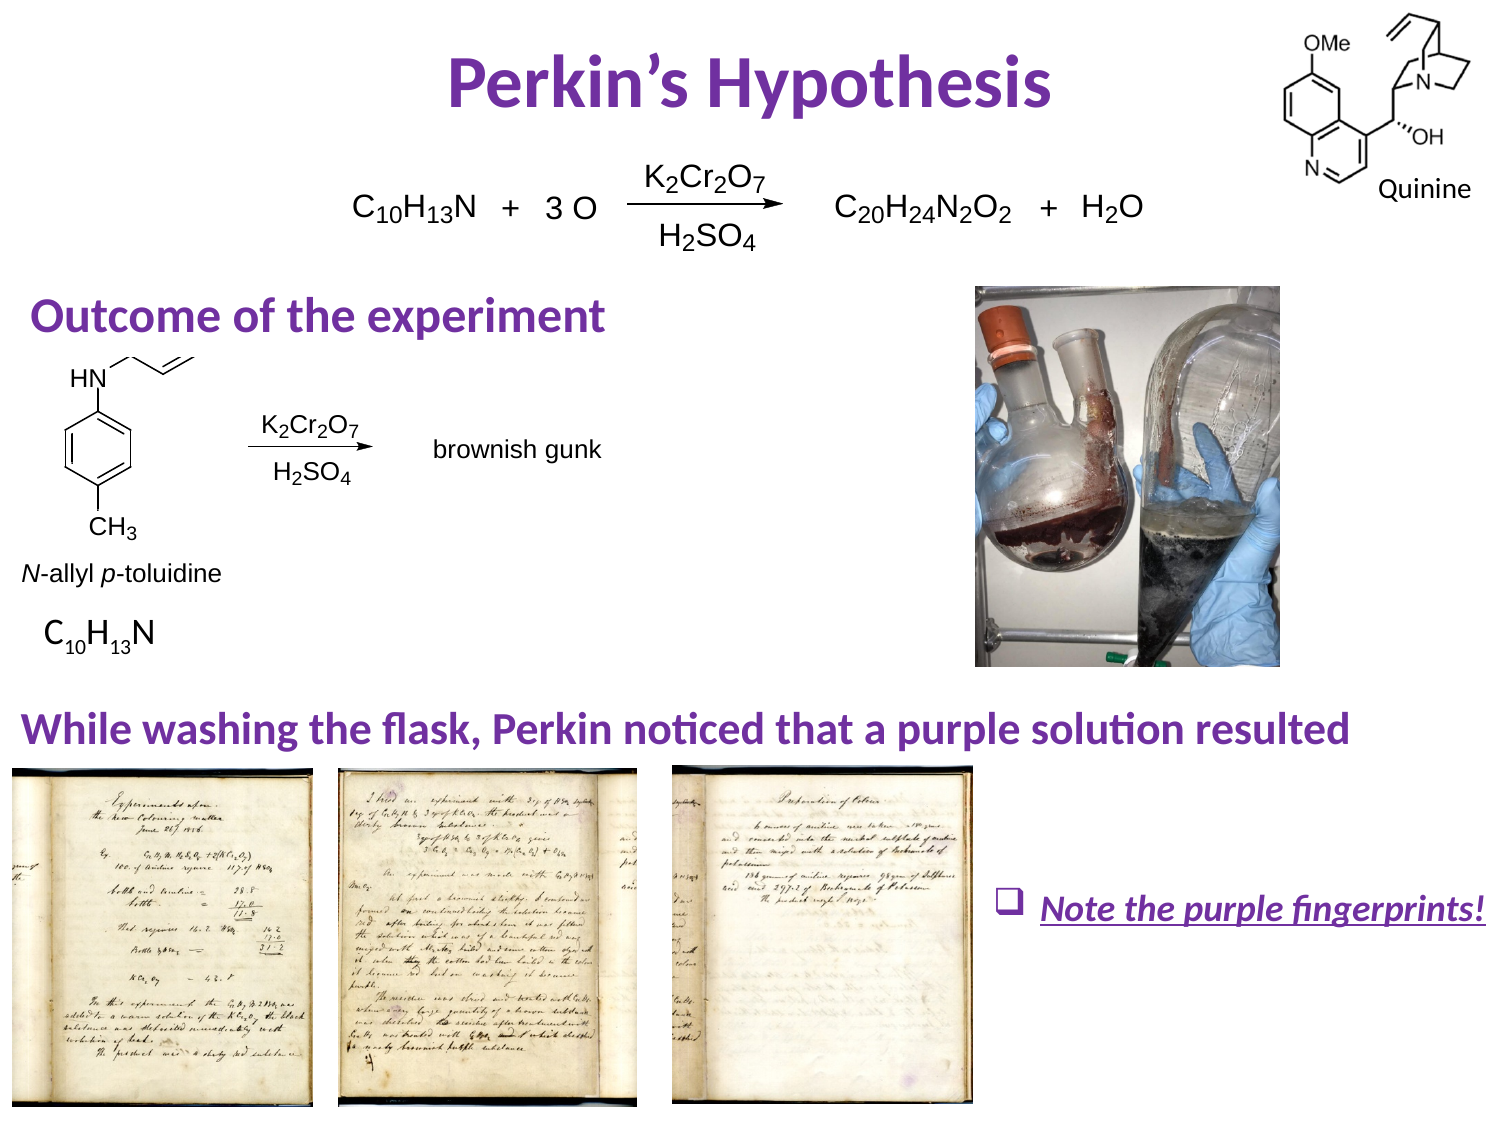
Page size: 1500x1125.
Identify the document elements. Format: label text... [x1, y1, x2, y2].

text_box C10H13N [29, 616, 171, 666]
picture [974, 285, 1280, 667]
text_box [17, 357, 609, 608]
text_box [346, 158, 1153, 267]
picture [671, 765, 973, 1104]
text_box While washing the flask, Perkin noticed that a purple solution resulted [5, 691, 1475, 762]
title Perkin’s Hypothesis [75, 37, 1273, 118]
text_box Quinine [1363, 162, 1487, 213]
picture [12, 768, 313, 1107]
text_box Note the purple fingerprints! [978, 876, 1500, 937]
picture [338, 768, 637, 1107]
text_box Outcome of the experiment [15, 274, 622, 350]
picture [1278, 7, 1476, 188]
